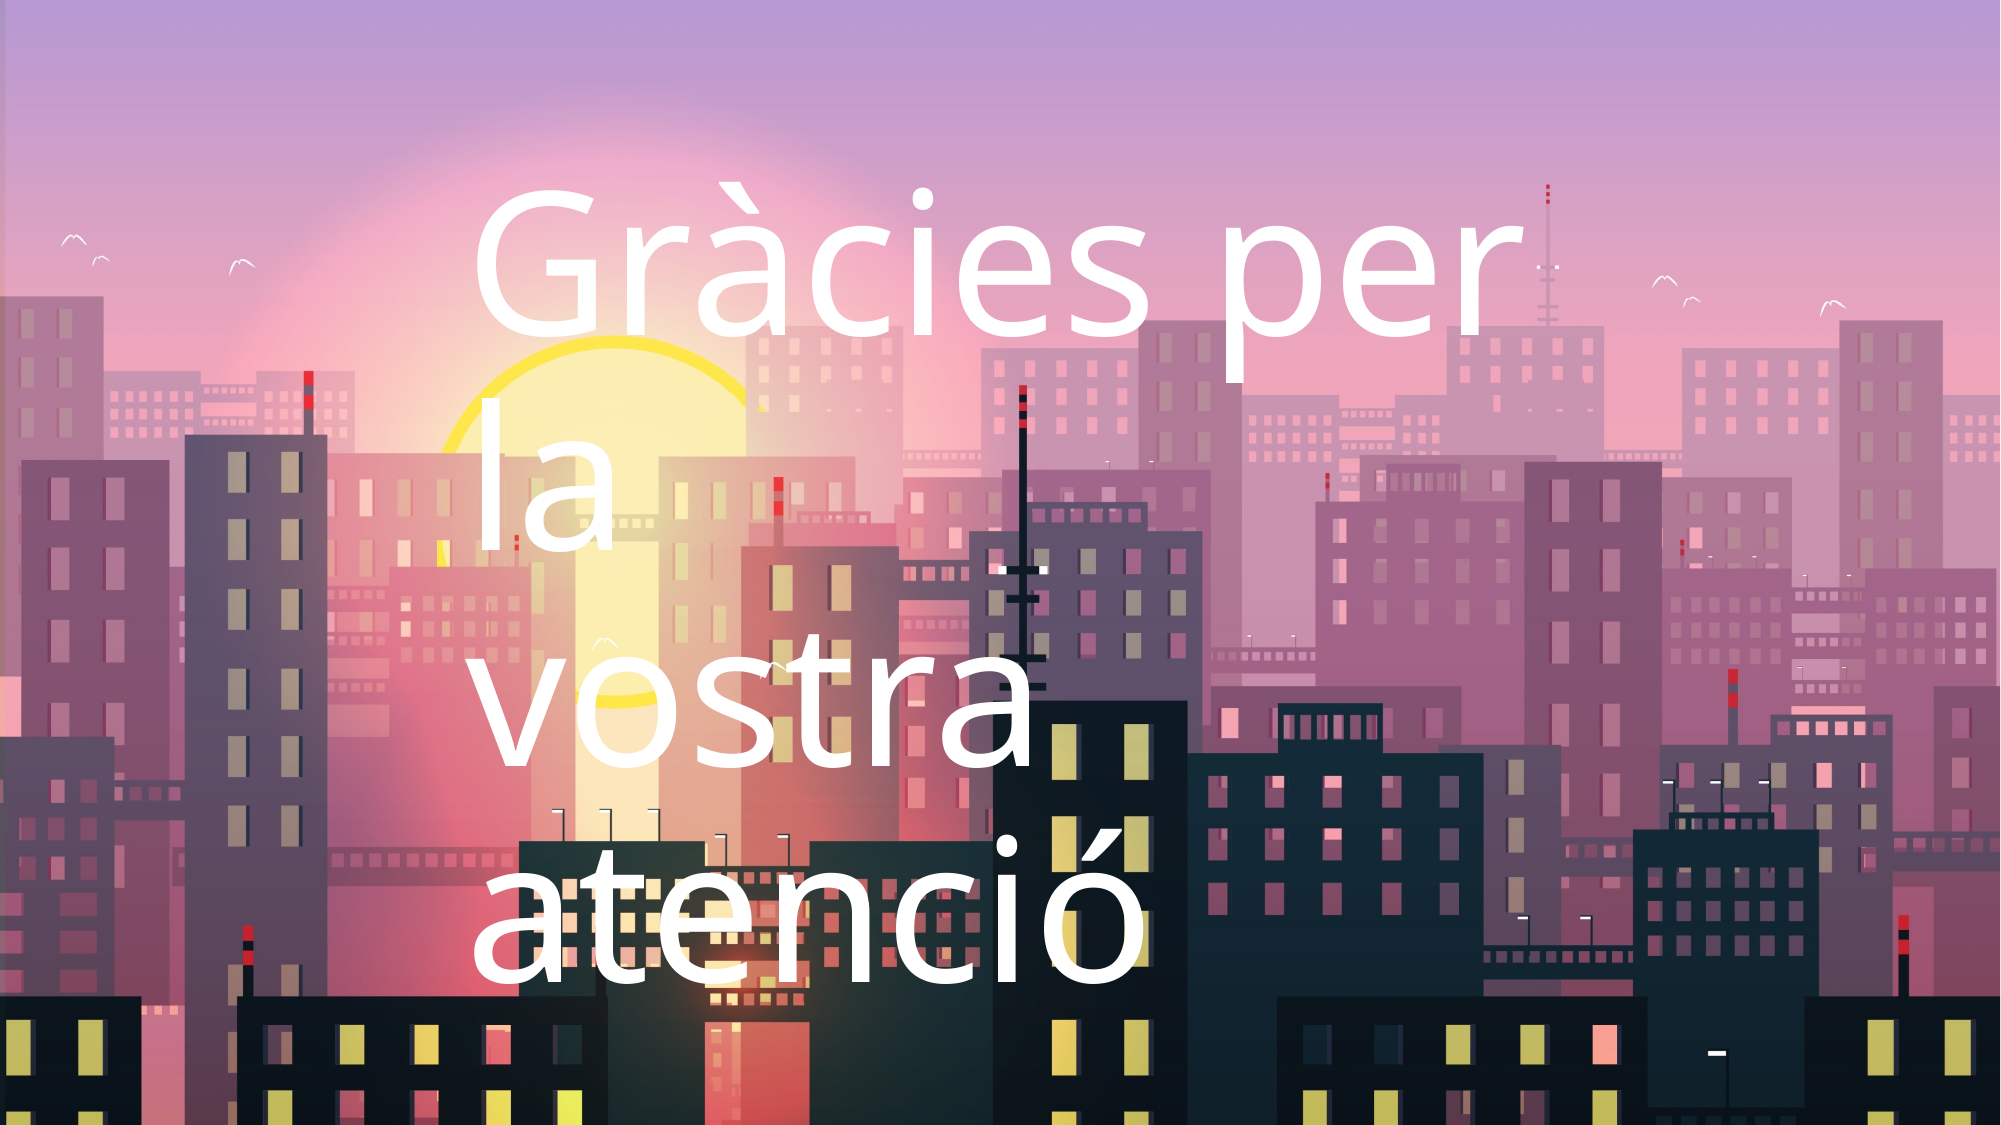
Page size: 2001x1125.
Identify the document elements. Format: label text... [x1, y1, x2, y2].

picture [0, 0, 2001, 1125]
title Gràcies per la vostra atenció [450, 369, 1643, 820]
